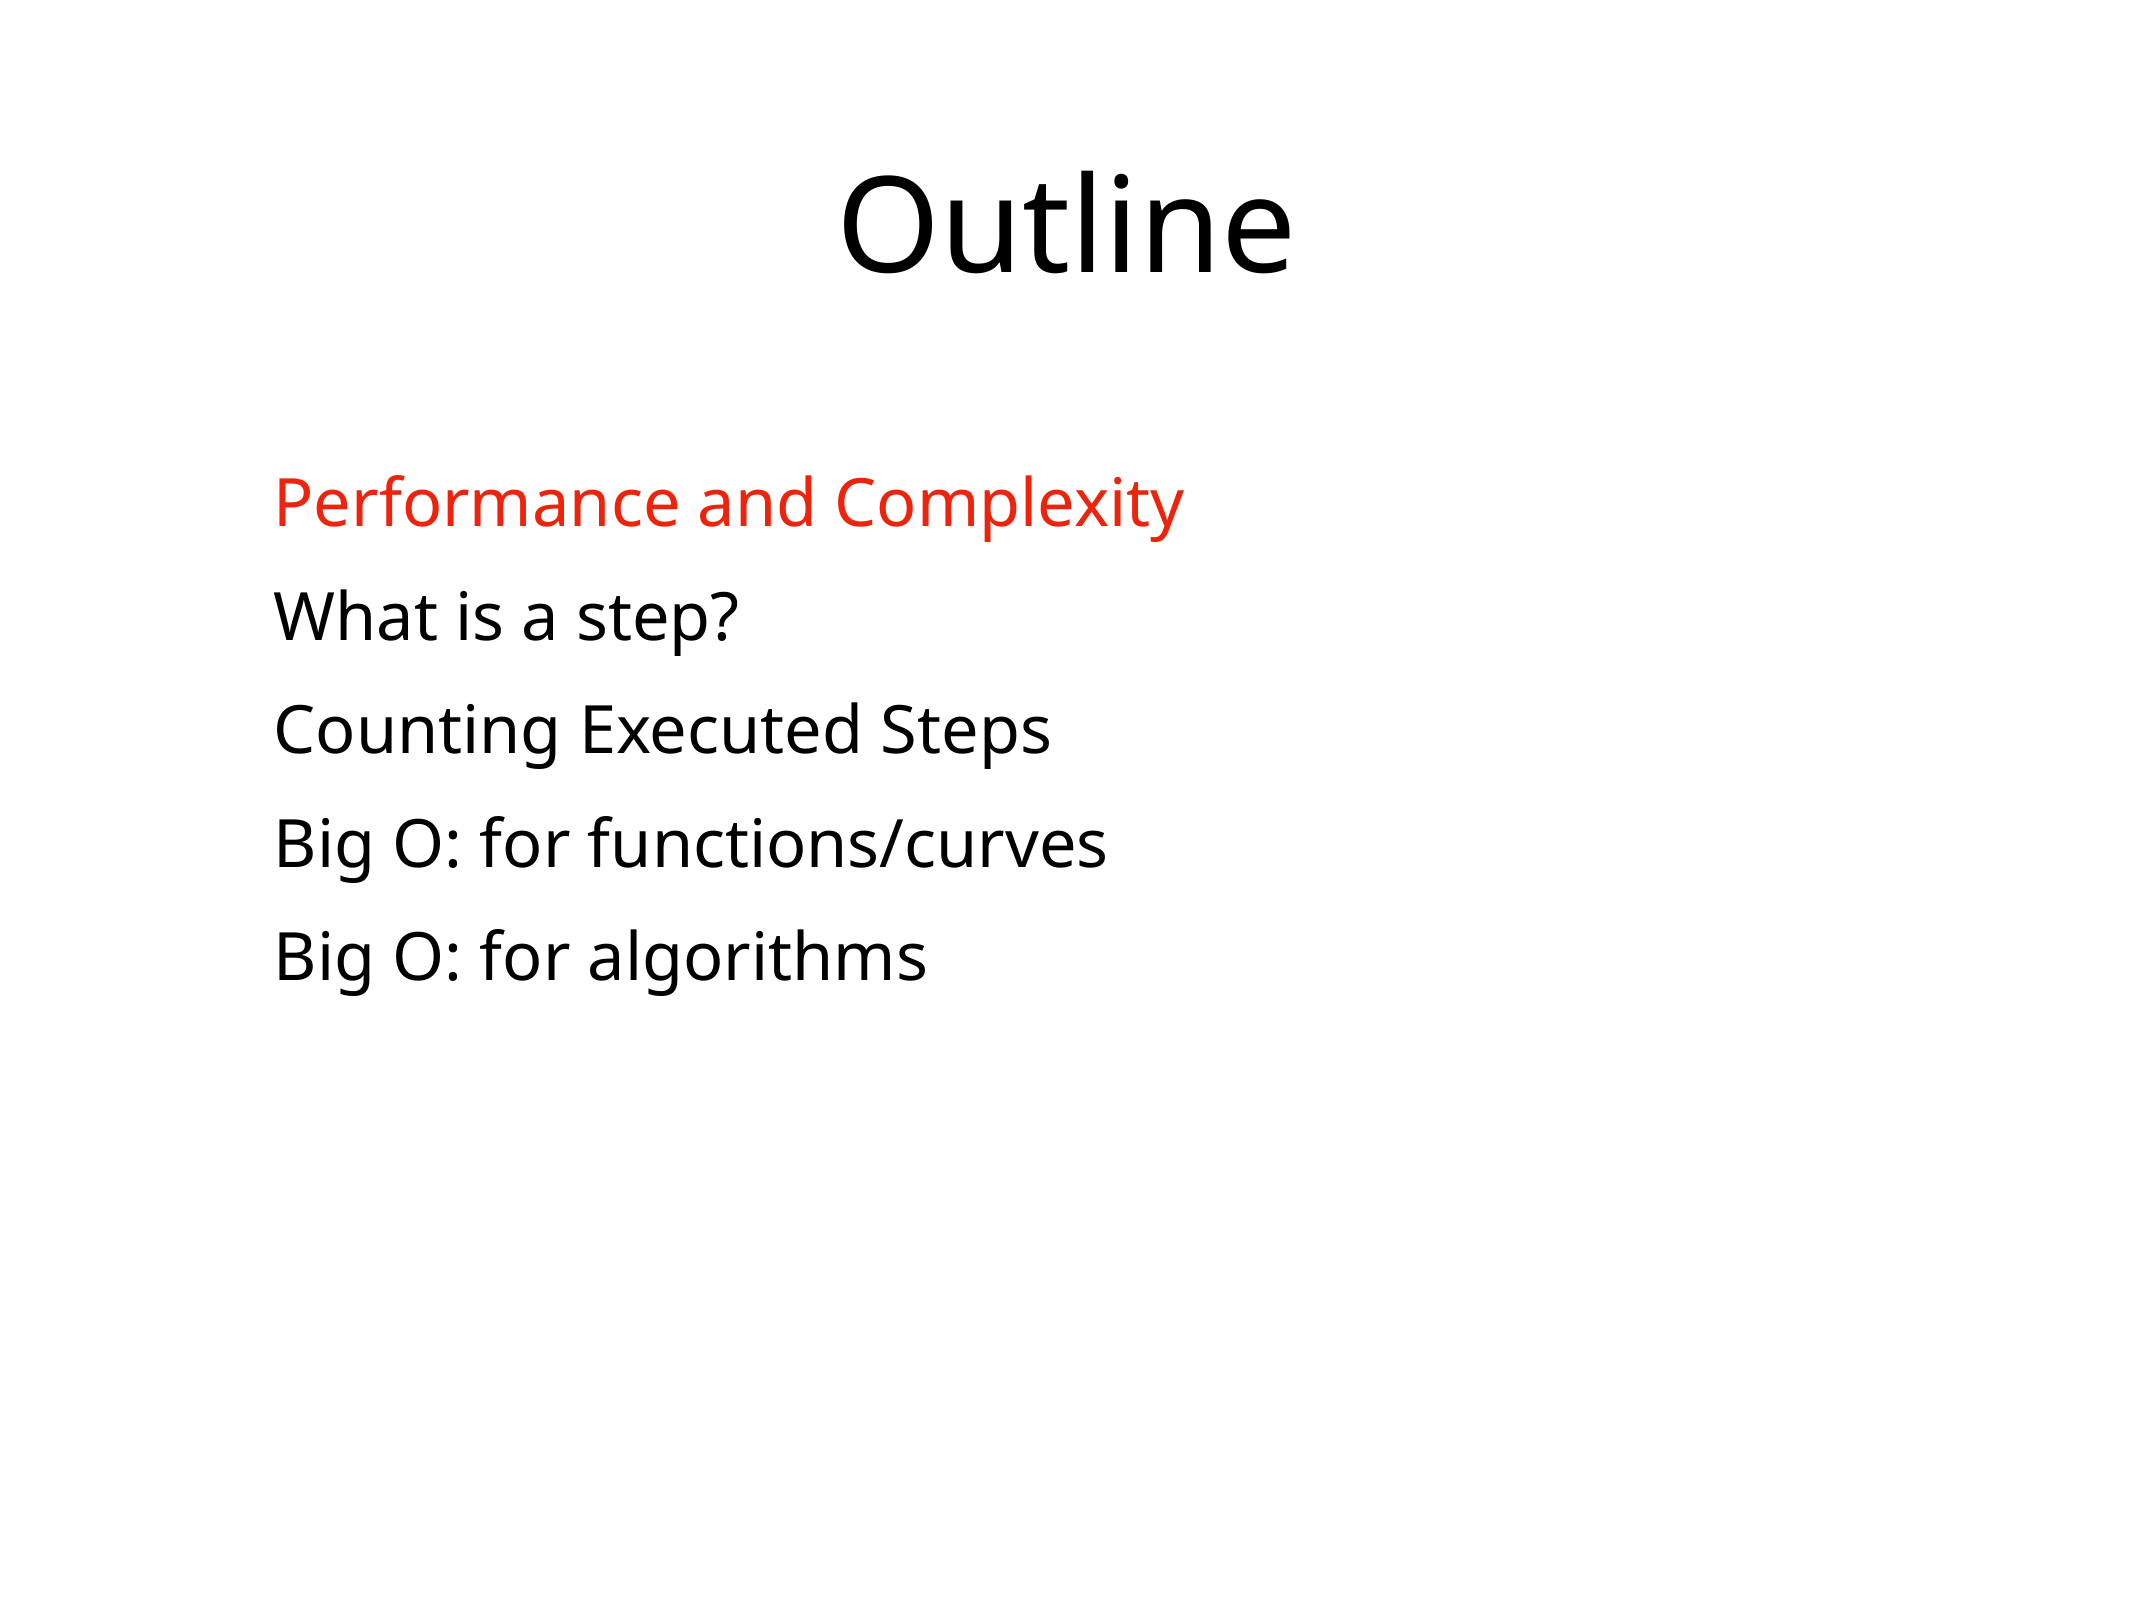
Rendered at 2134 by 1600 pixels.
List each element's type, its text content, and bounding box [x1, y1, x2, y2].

text_box Performance and Complexity What is a step? Counting Executed Steps Big O: for functions/curves Big O: for algorithms [265, 451, 1840, 1412]
title Outline [378, 21, 1755, 417]
